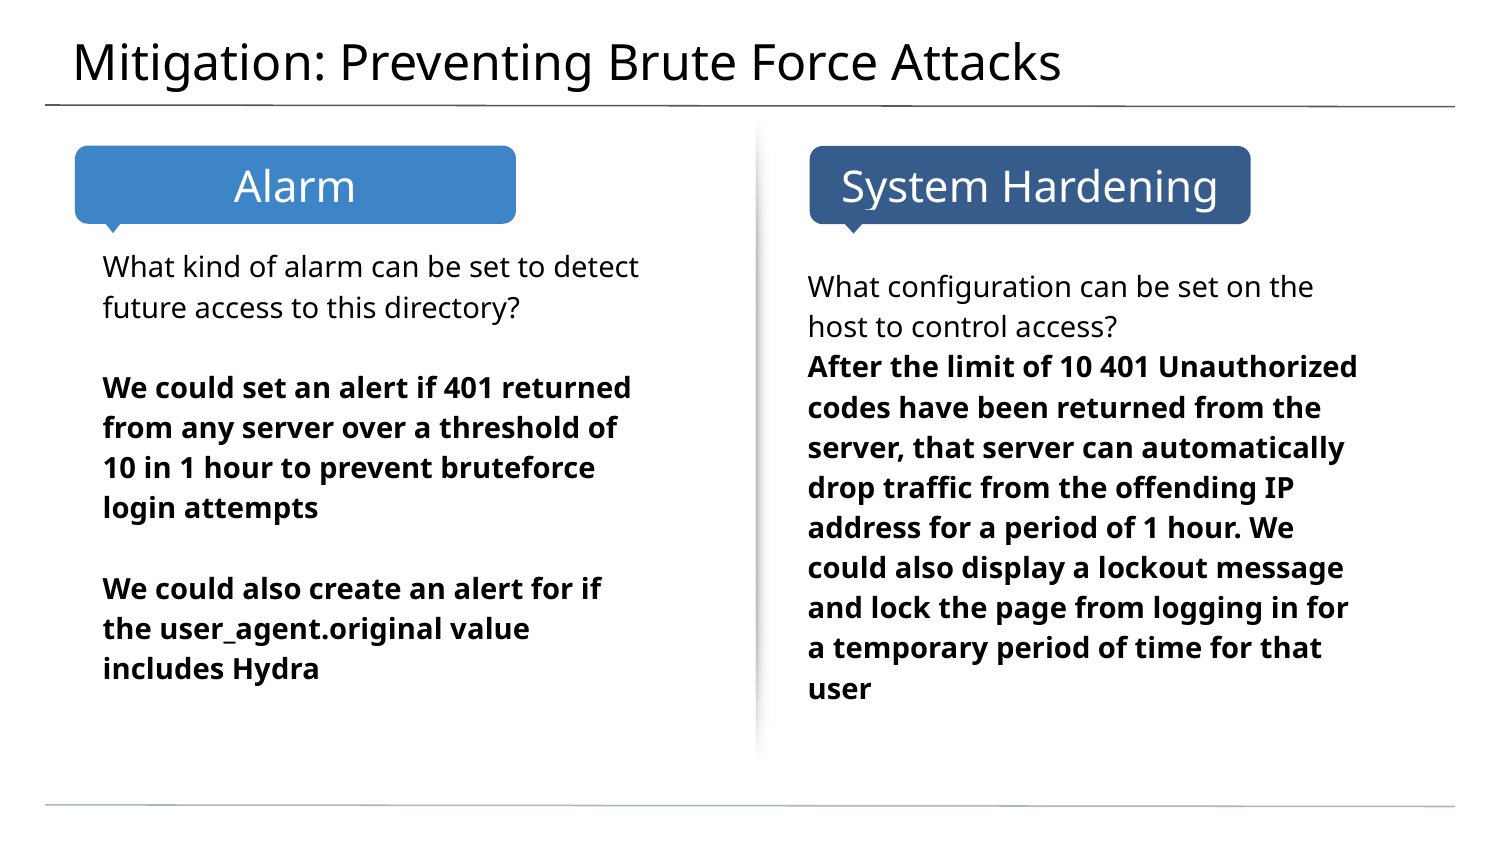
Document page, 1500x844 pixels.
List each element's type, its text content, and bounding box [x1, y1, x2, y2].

title Mitigation: Preventing Brute Force Attacks [0, 0, 1500, 88]
subtitle What kind of alarm can be set to detect future access to this directory? We could set an alert if 401 returned from any server over a threshold of 10 in 1 hour to prevent bruteforce login attempts We could also create an alert for if the user_agent.original value includes Hydra [27, 243, 733, 825]
picture [703, 107, 839, 263]
subtitle What configuration can be set on the host to control access? After the limit of 10 401 Unauthorized codes have been returned from the server, that server can automatically drop traffic from the offending IP address for a period of 1 hour. We could also display a lockout message and lock the page from logging in for a temporary period of time for that user [732, 263, 1438, 805]
